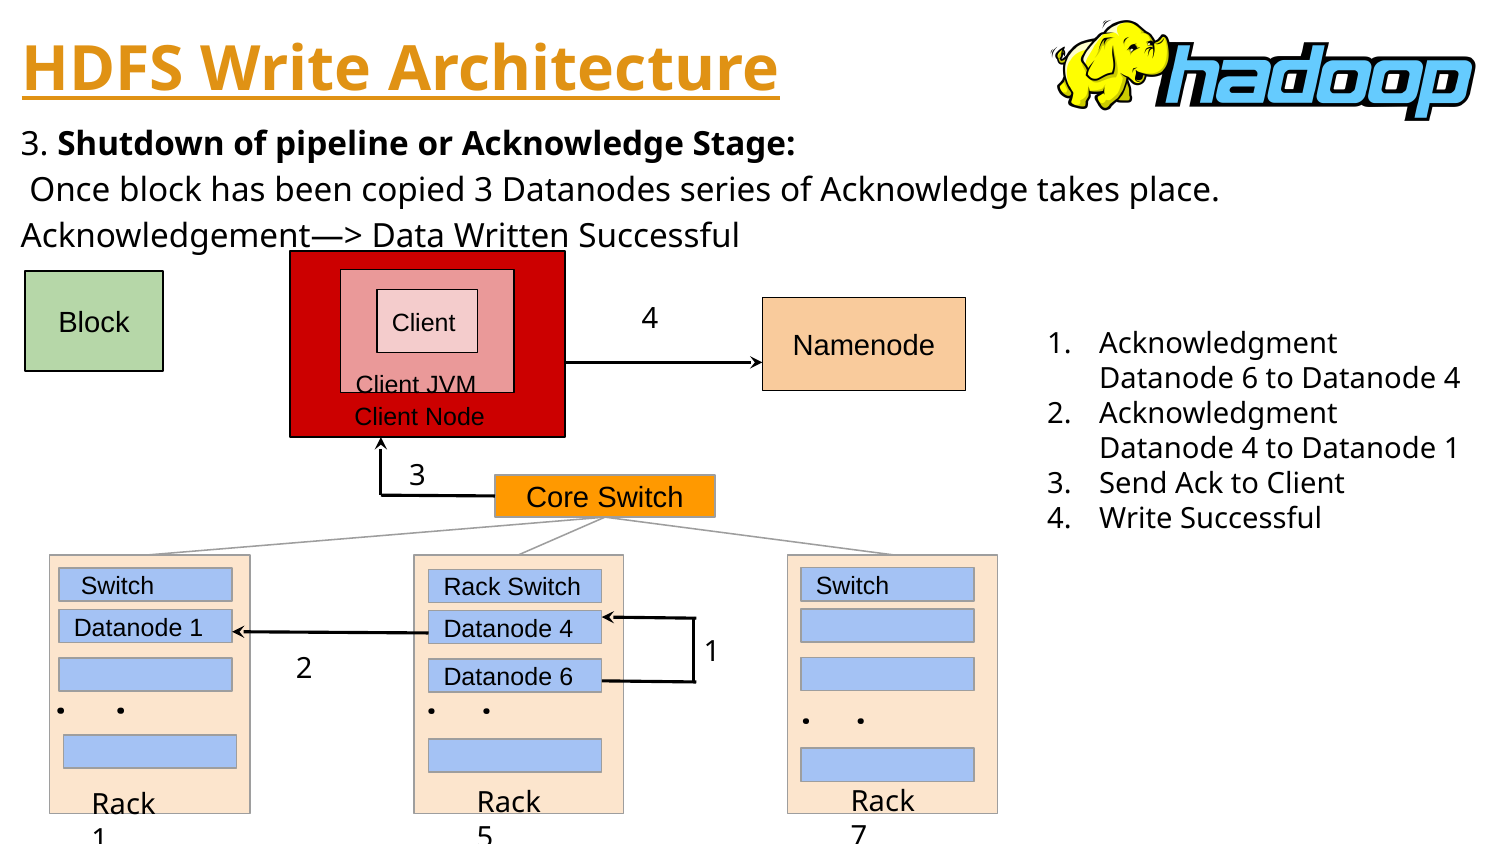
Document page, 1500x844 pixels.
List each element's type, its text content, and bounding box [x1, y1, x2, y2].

text_box Rack 1 [76, 769, 191, 844]
text_box [49, 554, 250, 814]
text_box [602, 683, 624, 688]
text_box [63, 734, 237, 768]
text_box [413, 626, 624, 690]
text_box Namenode [762, 297, 966, 391]
text_box Acknowledgment Datanode 6 to Datanode 4 Acknowledgment Datanode 4 to Datanode 1 Send Ack to Client Write Successful [1009, 309, 1482, 584]
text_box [602, 619, 613, 624]
text_box Switch [800, 567, 975, 601]
text_box . . [33, 689, 184, 746]
text_box [800, 657, 975, 691]
text_box [413, 563, 624, 631]
text_box [800, 608, 975, 643]
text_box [604, 516, 893, 555]
text_box Switch [58, 568, 232, 602]
text_box [428, 738, 602, 772]
text_box Datanode 4 [428, 610, 602, 644]
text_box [413, 635, 427, 639]
text_box Rack 7 [835, 767, 950, 844]
text_box [787, 554, 998, 814]
text_box . . [779, 700, 920, 757]
text_box Rack Switch [428, 569, 602, 603]
text_box Datanode 1 [58, 609, 232, 643]
text_box [545, 689, 624, 814]
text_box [280, 634, 355, 639]
text_box Datanode 6 [428, 659, 602, 693]
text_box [232, 634, 250, 639]
title HDFS Write Architecture [6, 13, 1042, 101]
text_box . . [405, 690, 545, 747]
text_box 1 [697, 617, 763, 683]
text_box Core Switch [494, 474, 715, 515]
text_box 4 [626, 284, 701, 350]
text_box Client JVM [340, 269, 514, 393]
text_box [612, 619, 624, 624]
text_box Rack 5 [461, 768, 576, 844]
text_box 2 [280, 641, 355, 700]
text_box 3 [394, 441, 468, 493]
text_box [413, 747, 461, 814]
text_box 3. Shutdown of pipeline or Acknowledge Stage: Once block has been copied 3 Datanodes series of Acknowledge takes place. Acknowledgement—> Data Written Successful [5, 101, 1493, 269]
picture [1044, 13, 1482, 127]
text_box [800, 748, 975, 782]
text_box [58, 657, 232, 691]
text_box Client Node [289, 250, 565, 438]
text_box Slave [394, 497, 468, 501]
text_box Client [376, 289, 478, 353]
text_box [149, 516, 518, 555]
text_box Block [25, 271, 164, 371]
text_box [518, 516, 604, 555]
